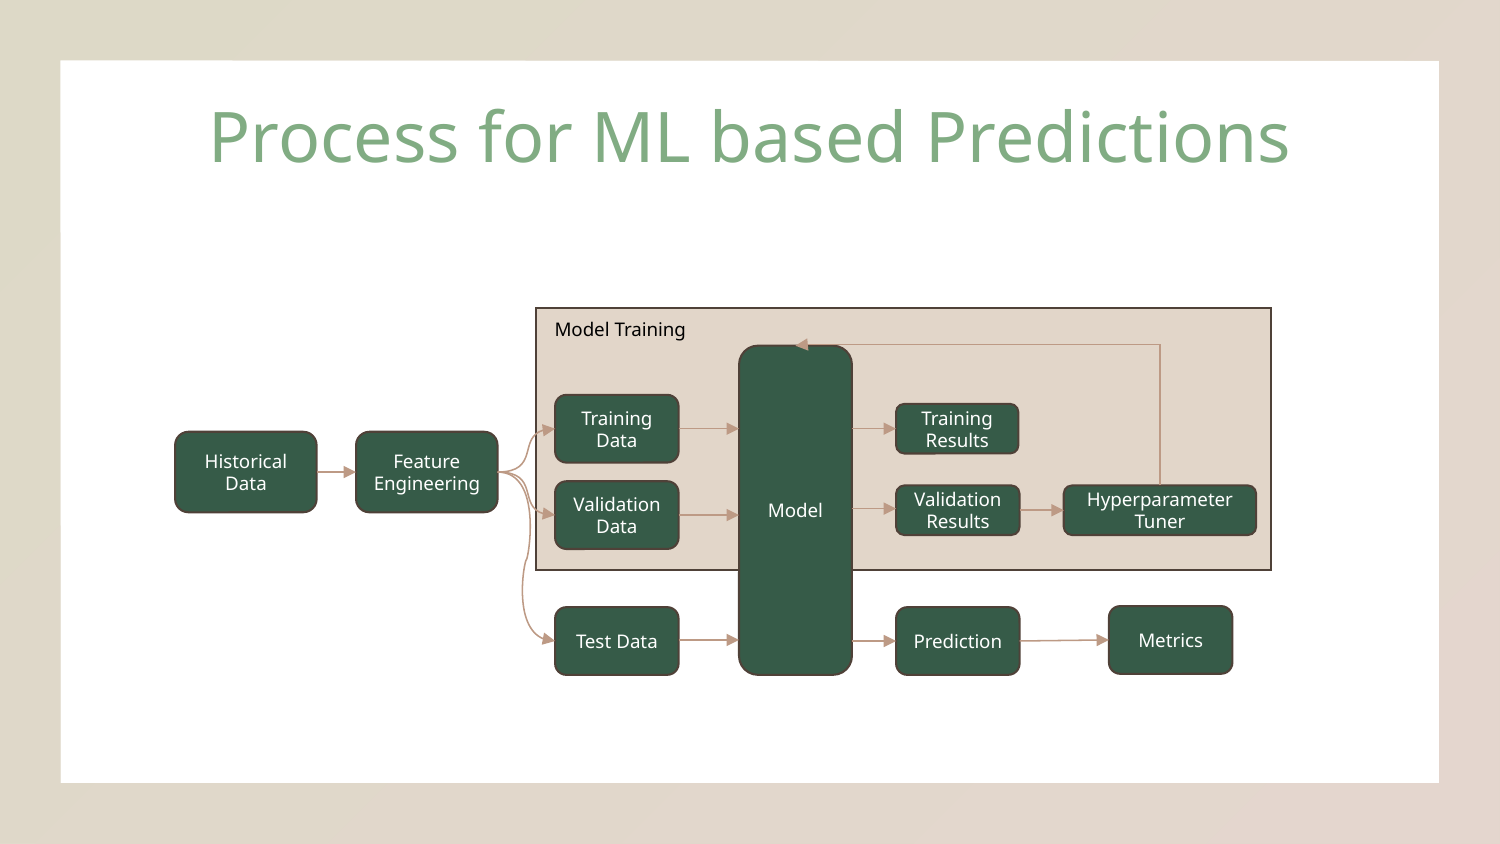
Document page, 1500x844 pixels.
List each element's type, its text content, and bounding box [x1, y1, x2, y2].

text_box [497, 428, 556, 473]
title Process for ML based Predictions [0, 96, 1500, 184]
text_box Prediction [896, 607, 1020, 675]
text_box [497, 480, 556, 516]
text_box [497, 522, 556, 642]
text_box Model Training [520, 295, 721, 363]
text_box Training Data [555, 394, 679, 463]
text_box Model [739, 345, 852, 675]
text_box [907, 233, 1048, 599]
text_box Test Data [555, 607, 679, 675]
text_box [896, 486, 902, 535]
text_box Historical Data [175, 431, 317, 513]
text_box [535, 308, 902, 428]
text_box [852, 436, 902, 508]
text_box [1052, 308, 1272, 571]
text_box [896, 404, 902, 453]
text_box [852, 515, 902, 571]
text_box Metrics [1108, 606, 1233, 674]
text_box [560, 521, 739, 571]
text_box [560, 436, 739, 514]
text_box Feature Engineering [356, 431, 492, 513]
text_box Validation Data [560, 481, 679, 549]
text_box Hyperparameter Tuner [1063, 485, 1257, 536]
